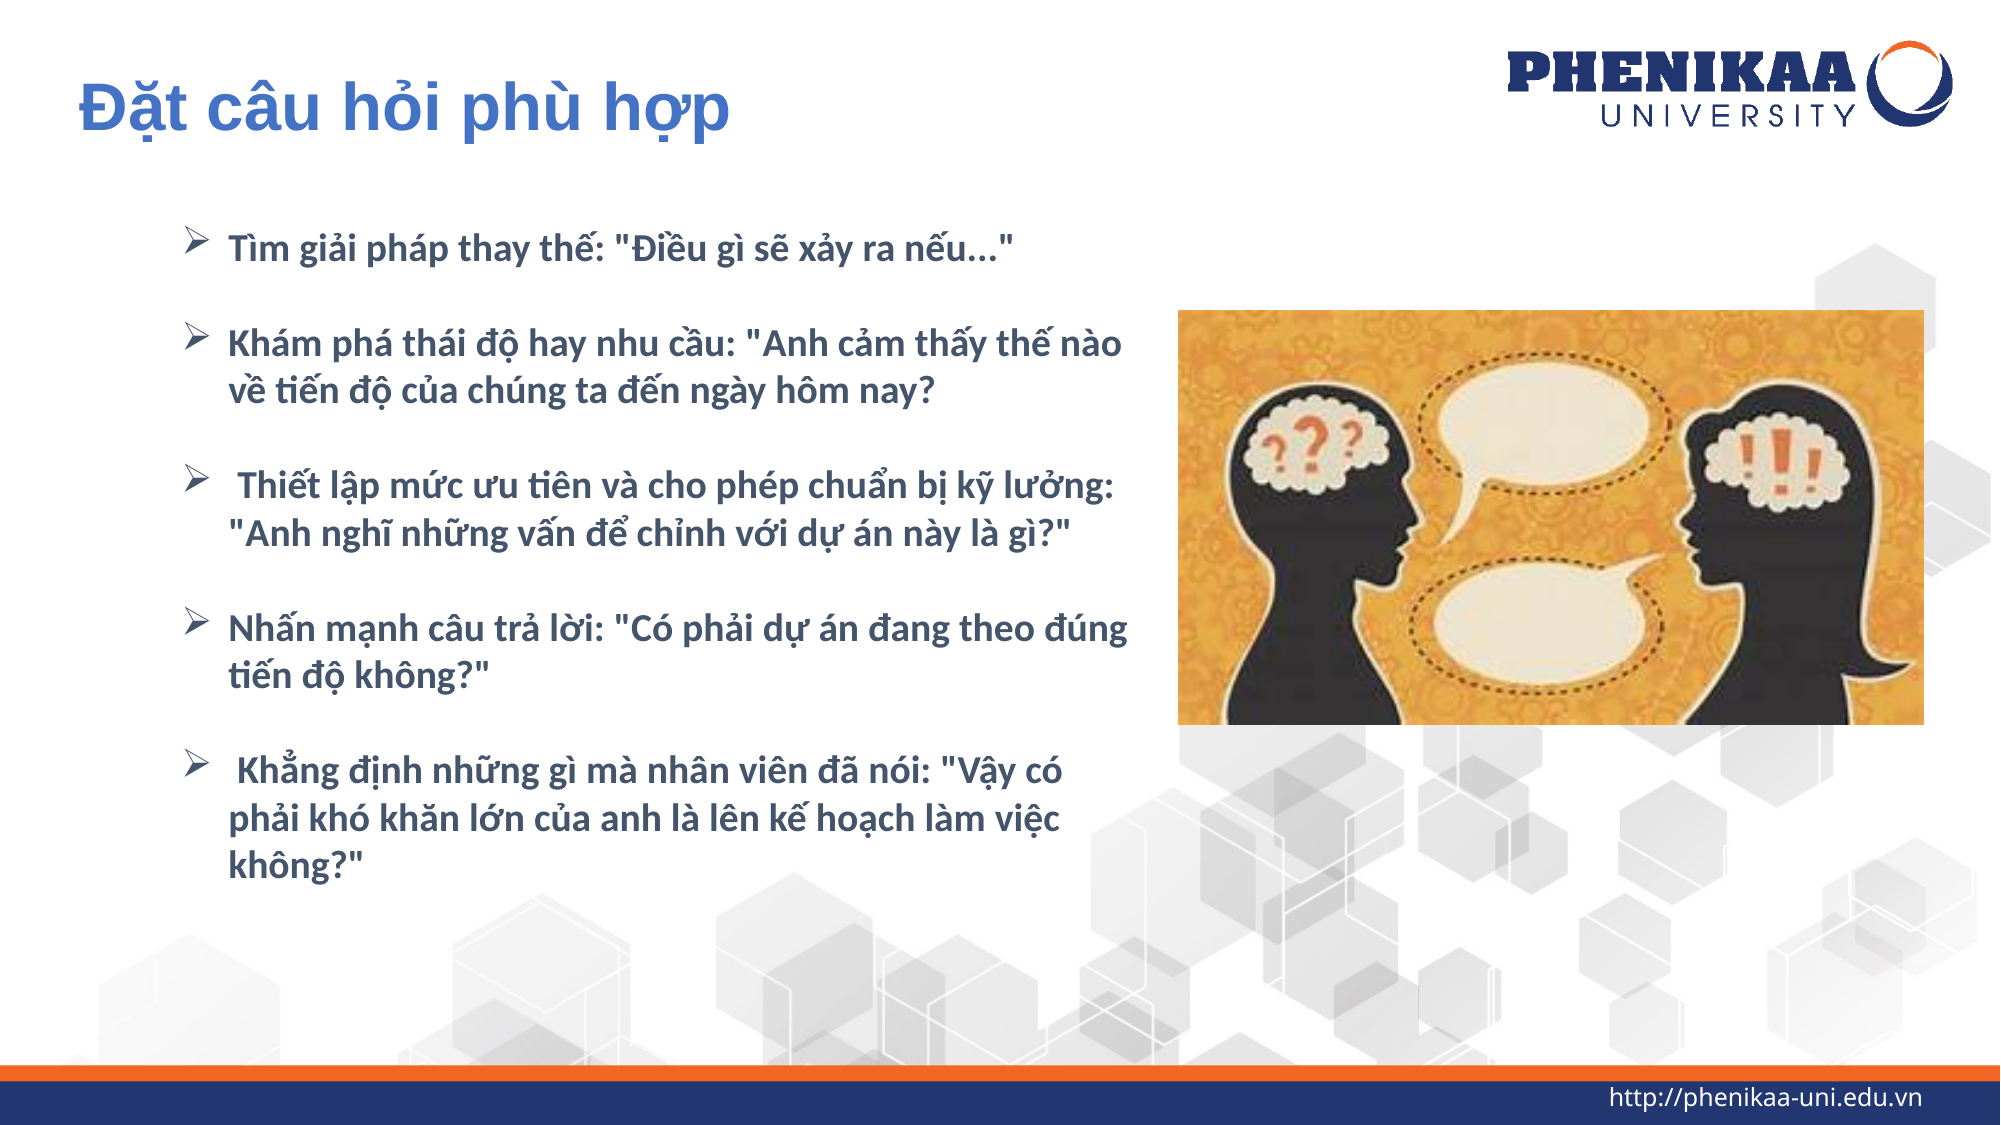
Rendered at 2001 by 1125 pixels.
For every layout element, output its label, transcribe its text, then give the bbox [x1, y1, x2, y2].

picture [0, 0, 2000, 1065]
title Đặt câu hỏi phù hợp [65, 64, 1218, 153]
text_box Tìm giải pháp thay thế: "Điều gì sẽ xảy ra nếu..." Khám phá thái độ hay nhu cầu: "Anh cảm thấy thế nào về tiến độ của chúng ta đến ngày hôm nay? Thiết lập mức ưu tiên và cho phép chuẩn bị kỹ lưởng: "Anh nghĩ những vấn để chỉnh với dự án này là gì?" Nhấn mạnh câu trả lời: "Có phải dự án đang theo đúng tiến độ không?" Khẳng định những gì mà nhân viên đã nói: "Vậy có phải khó khăn lớn của anh là lên kế hoạch làm việc không?" [166, 214, 1150, 894]
